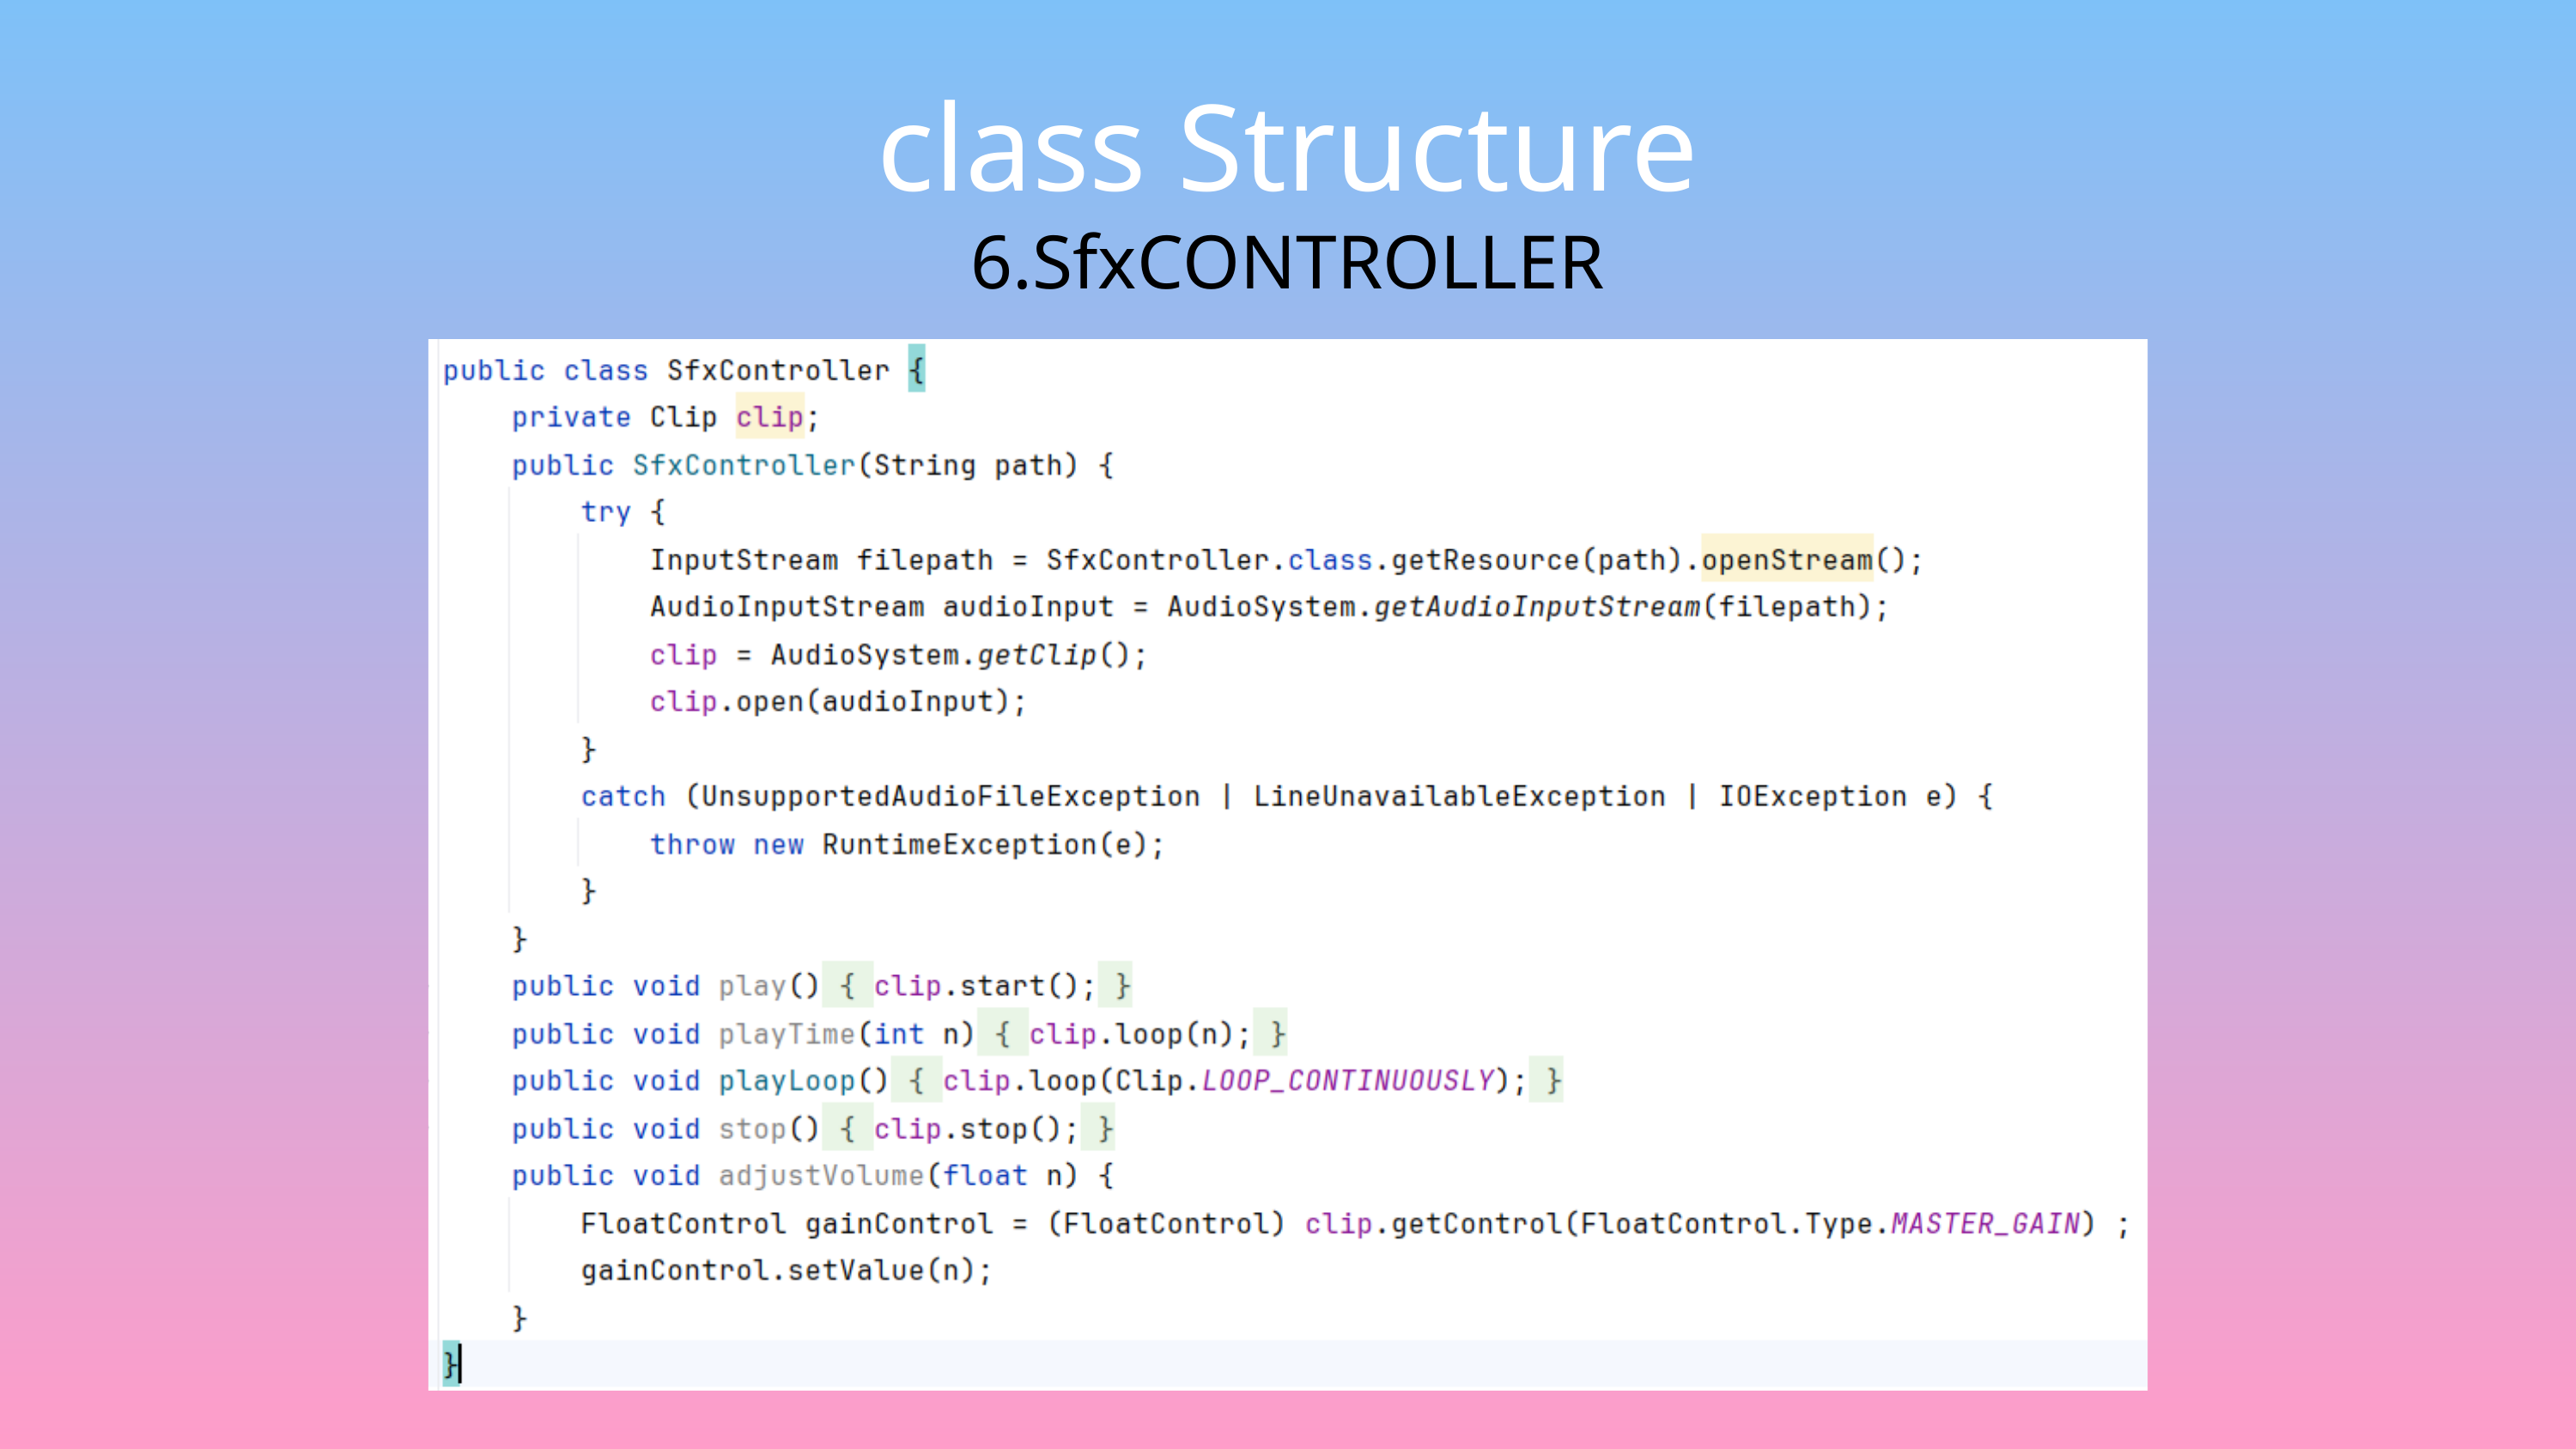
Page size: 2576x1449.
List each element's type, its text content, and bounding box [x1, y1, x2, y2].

text_box [428, 339, 2148, 1391]
text_box 6.SfxCONTROLLER [654, 200, 1922, 304]
text_box class Structure [261, 47, 2314, 215]
